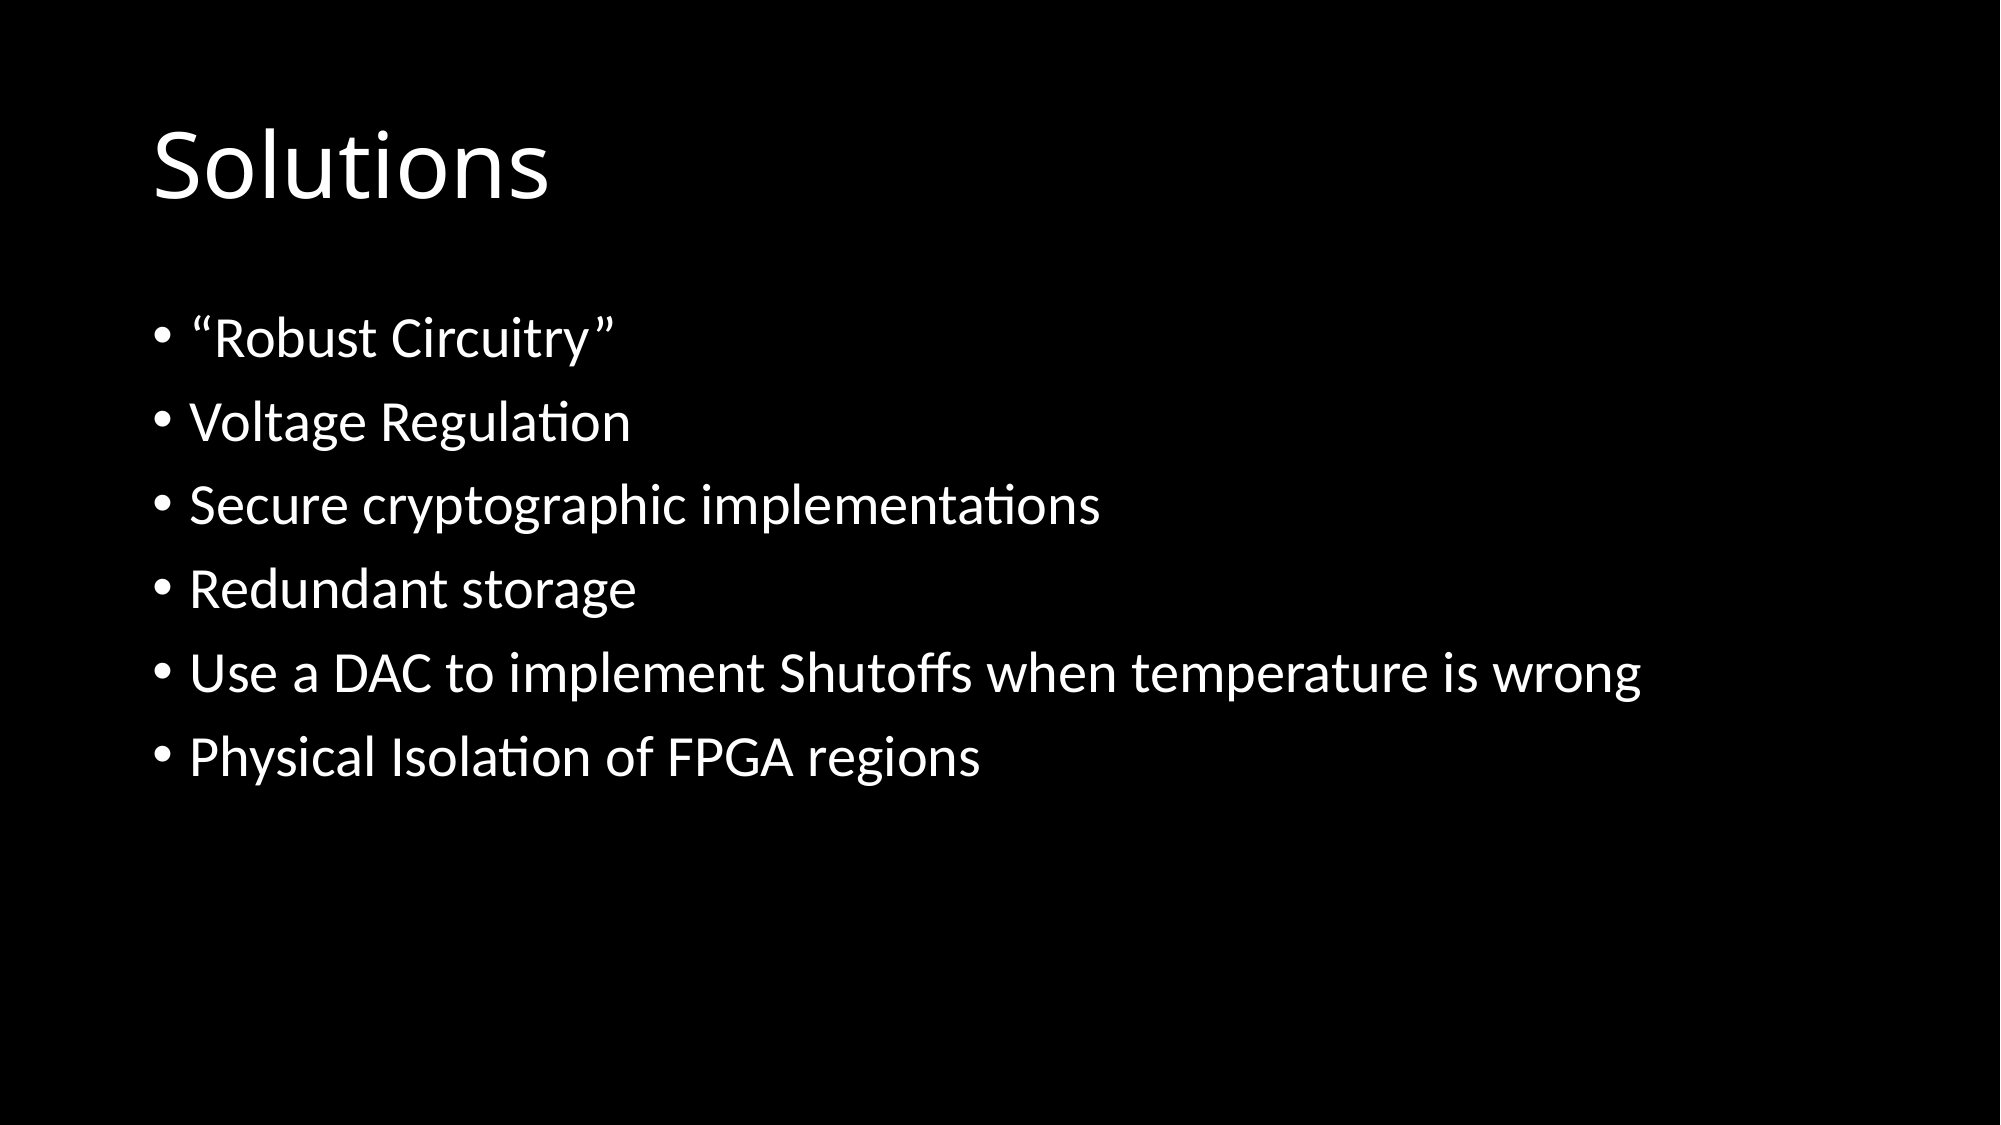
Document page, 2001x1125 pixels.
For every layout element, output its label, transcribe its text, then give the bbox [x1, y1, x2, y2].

list “Robust Circuitry” Voltage Regulation Secure cryptographic implementations Redundant storage Use a DAC to implement Shutoffs when temperature is wrong Physical Isolation of FPGA regions [137, 299, 1863, 1014]
title Solutions [137, 59, 1863, 278]
